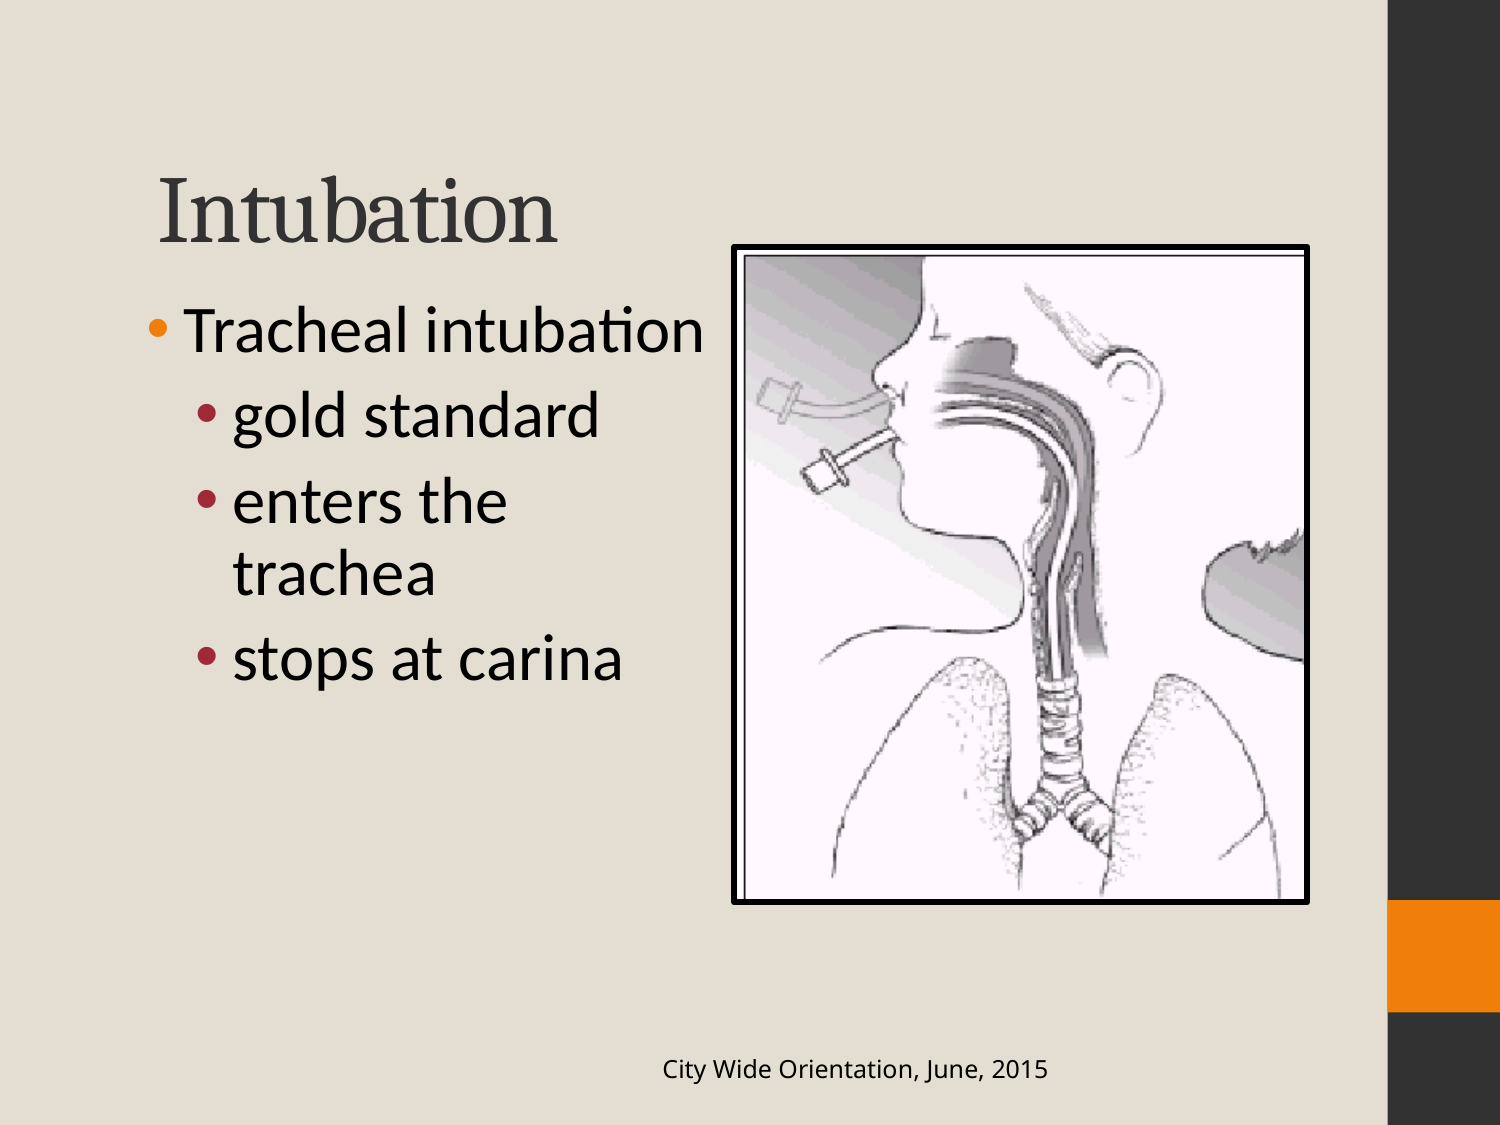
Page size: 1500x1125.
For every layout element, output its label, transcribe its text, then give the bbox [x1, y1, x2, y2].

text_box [736, 249, 1305, 900]
footer City Wide Orientation, June, 2015 [12, 1031, 1064, 1107]
title Intubation [142, 141, 1482, 267]
list Tracheal intubation gold standard enters the trachea stops at carina [112, 287, 738, 1000]
